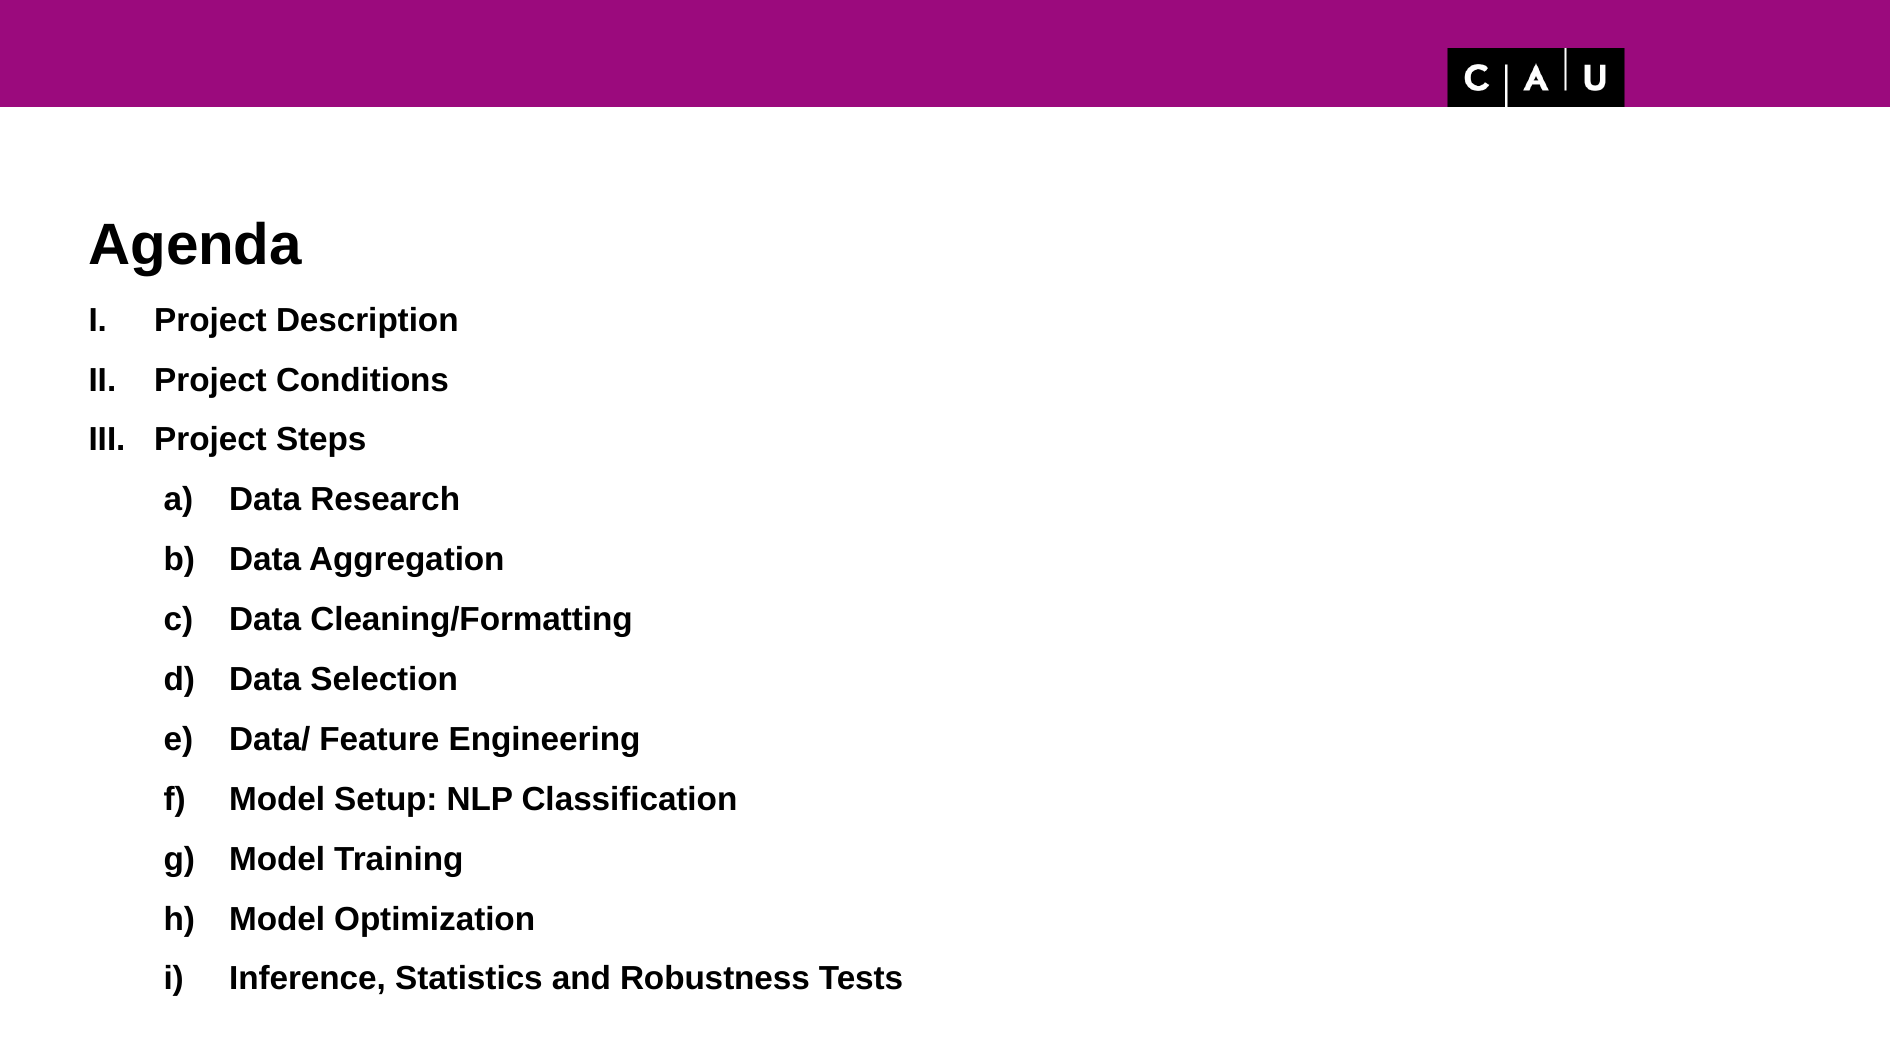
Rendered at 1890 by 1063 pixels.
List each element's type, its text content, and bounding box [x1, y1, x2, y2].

text_box Agenda [88, 206, 1743, 277]
text_box Project Description Project Conditions Project Steps Data Research Data Aggregation Data Cleaning/Formatting Data Selection Data/ Feature Engineering Model Setup: NLP Classification Model Training Model Optimization Inference, Statistics and Robustness Tests [88, 277, 1743, 633]
picture [0, 0, 1890, 107]
